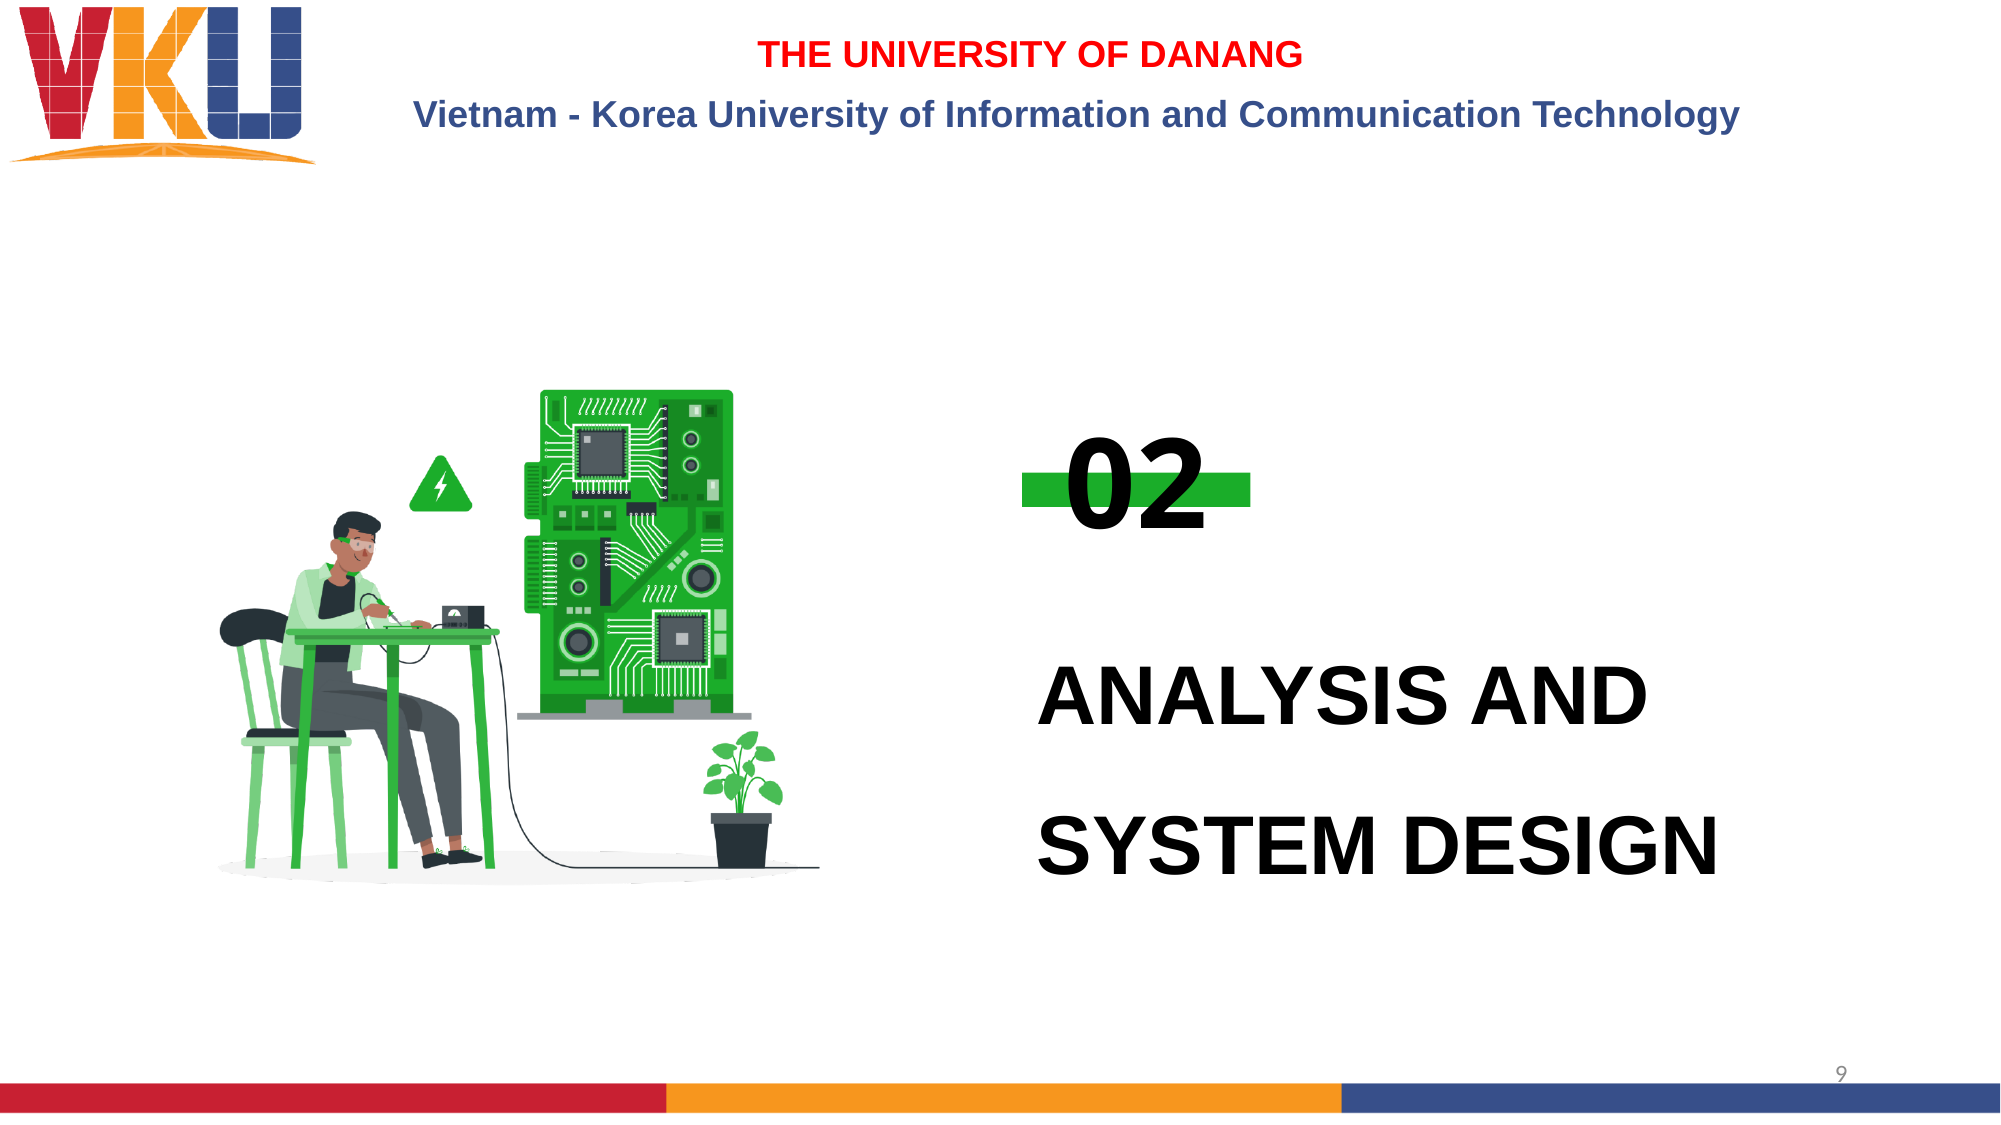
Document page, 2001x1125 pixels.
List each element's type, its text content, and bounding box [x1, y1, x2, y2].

text_box THE UNIVERSITY OF DANANG [742, 22, 1320, 82]
text_box Vietnam - Korea University of Information and Communication Technology [398, 82, 1789, 143]
text_box [1021, 472, 1049, 508]
picture [0, 0, 2001, 1125]
text_box ANALYSIS AND SYSTEM DESIGN [1022, 583, 1975, 899]
text_box 02 [1049, 395, 1223, 561]
slide_number 9 [1412, 1042, 1863, 1103]
text_box [1223, 472, 1251, 508]
